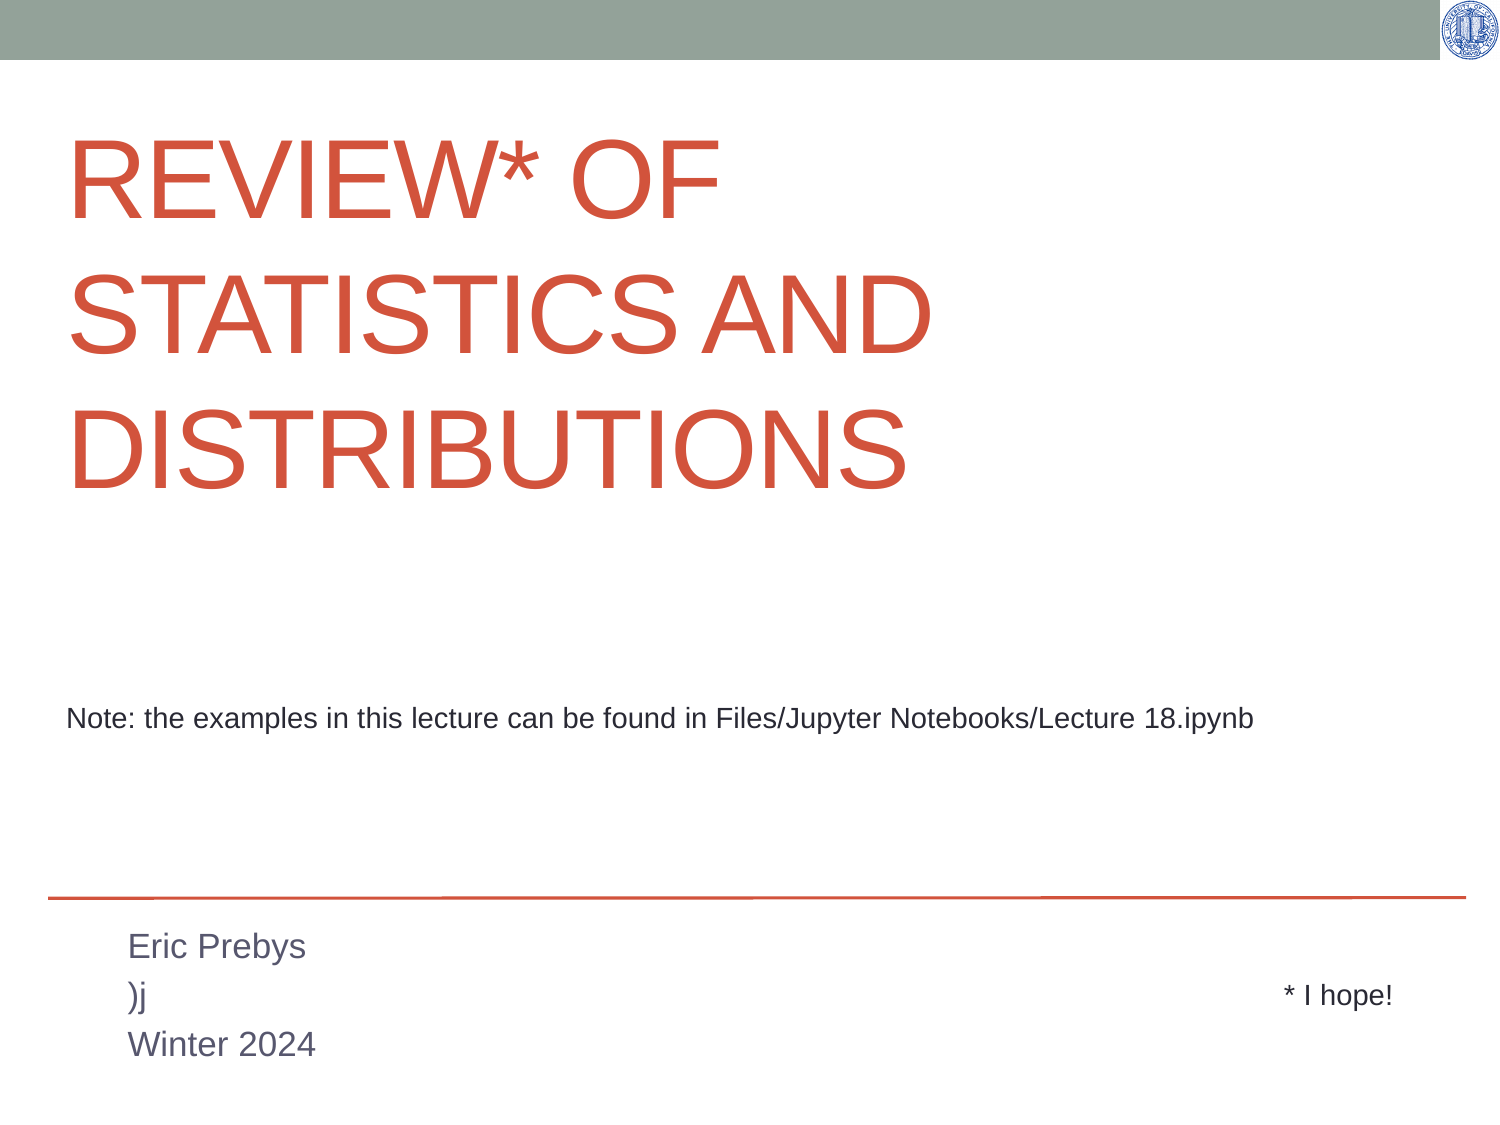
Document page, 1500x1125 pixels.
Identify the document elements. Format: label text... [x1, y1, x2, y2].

picture [1440, 0, 1500, 61]
title REVIEW* of Statistics and Distributions [51, 202, 1339, 519]
text_box Note: the examples in this lecture can be found in Files/Jupyter Notebooks/Lecture 18.ipynb [51, 691, 1368, 742]
subtitle Eric Prebys )j Winter 2024 [112, 915, 1163, 1073]
text_box * I hope! [1269, 968, 1409, 1019]
